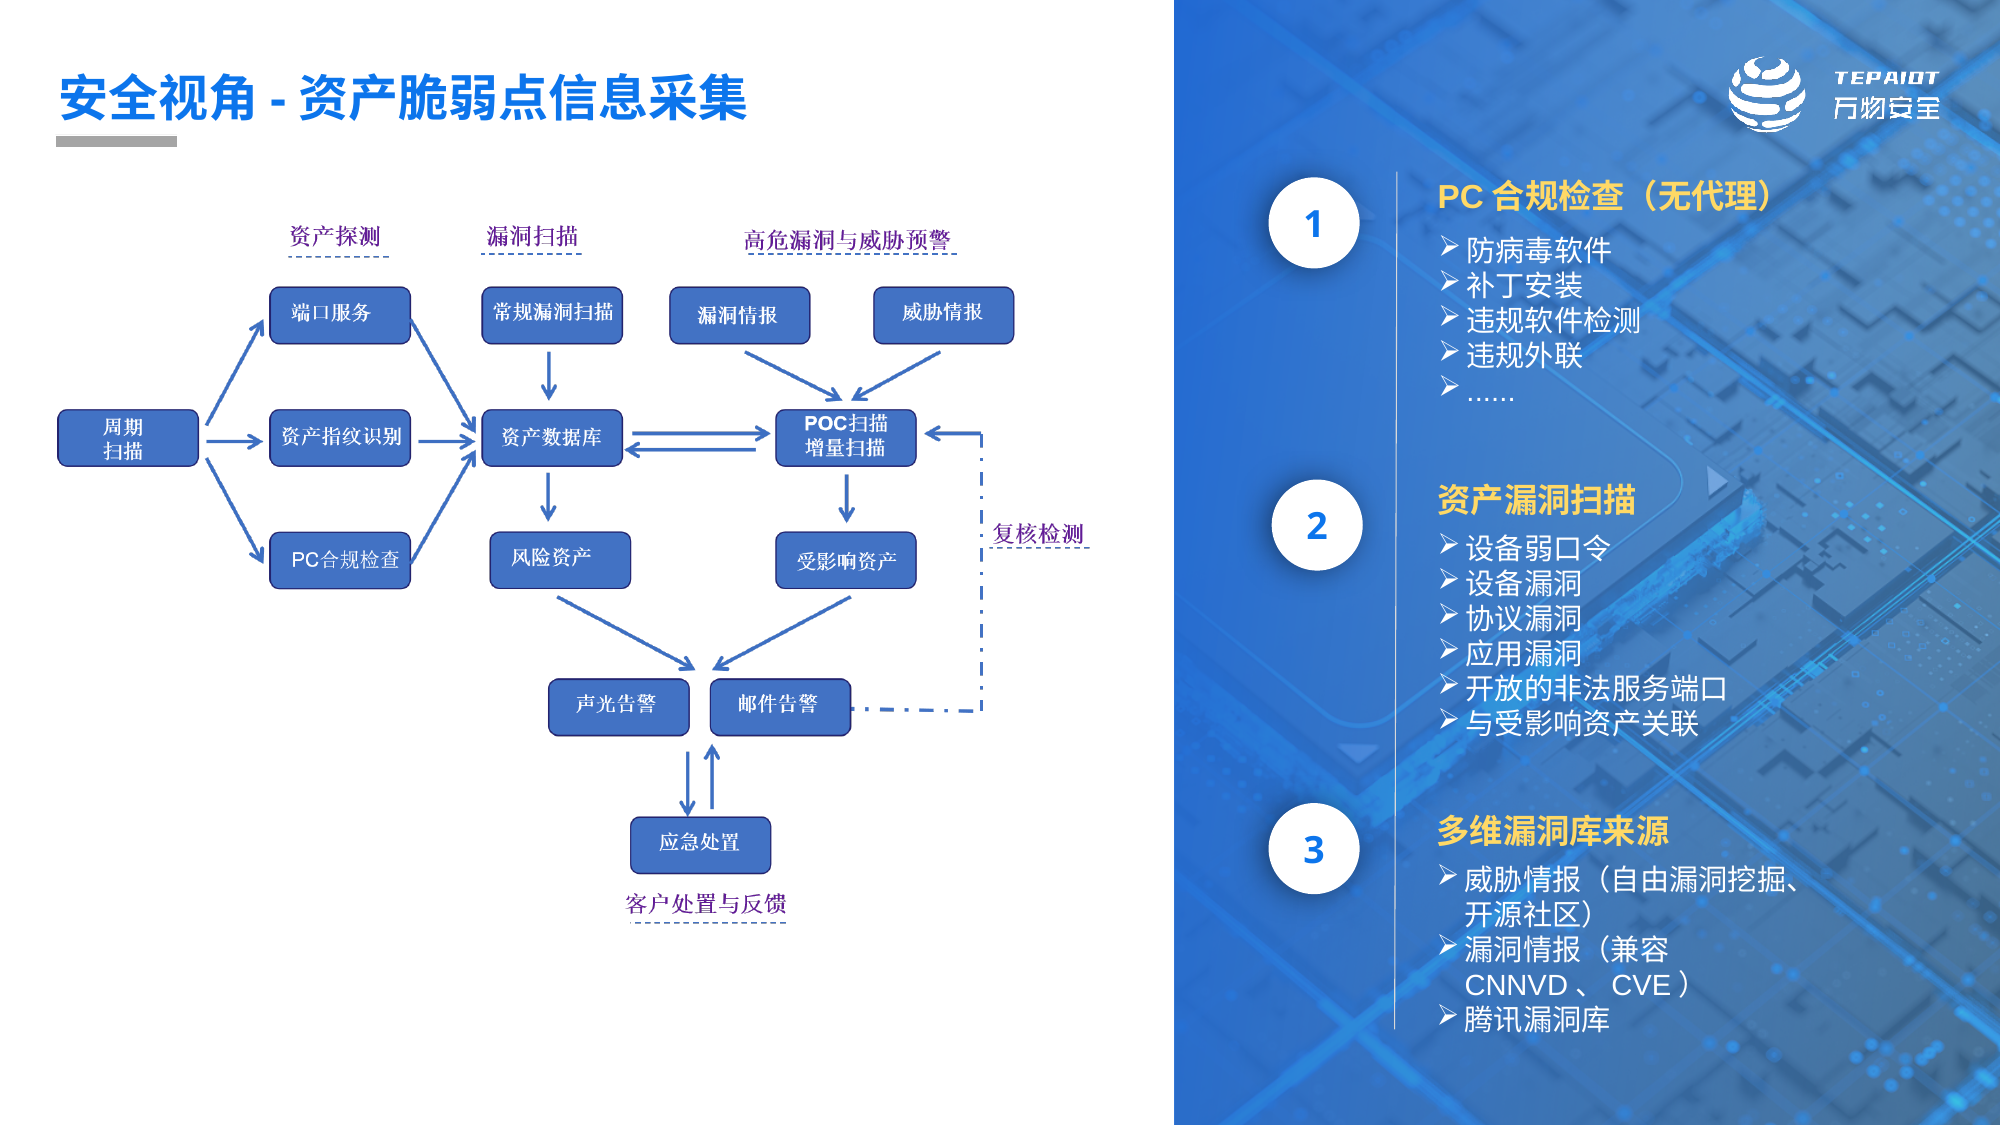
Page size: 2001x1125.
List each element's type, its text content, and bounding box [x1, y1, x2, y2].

text_box [54, 133, 179, 149]
text_box 安全视角-资产脆弱点信息采集 [43, 59, 1101, 134]
picture [57, 217, 1101, 924]
picture [1174, 0, 2000, 1125]
